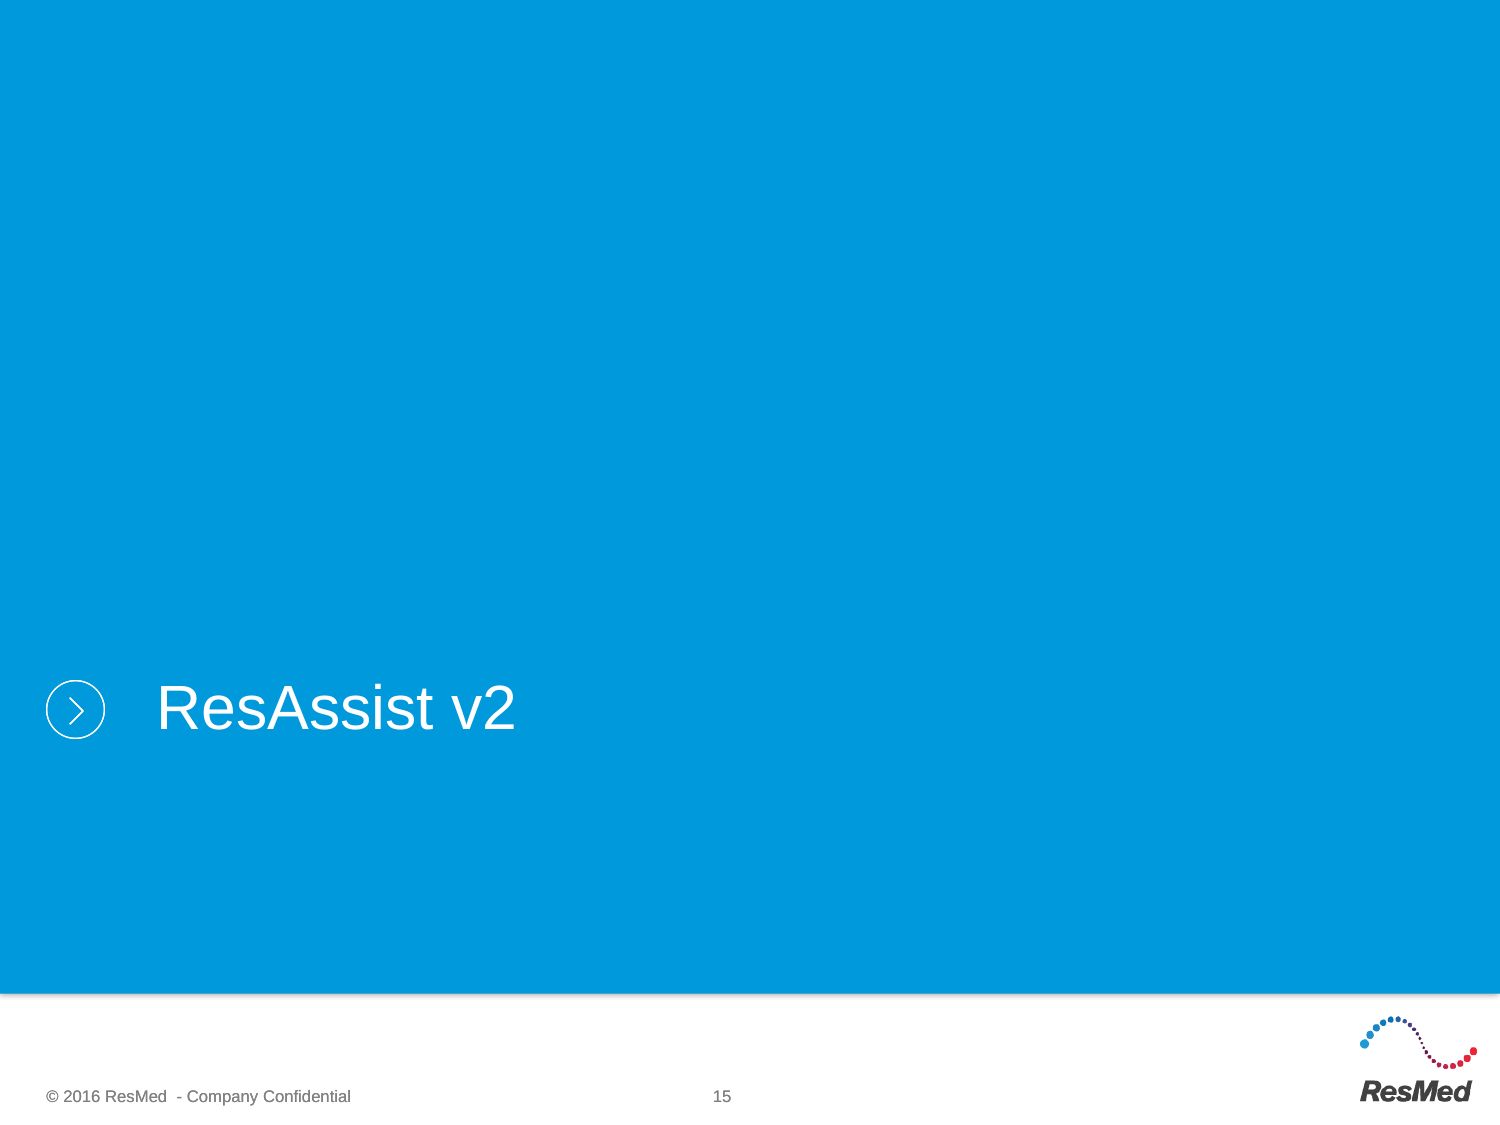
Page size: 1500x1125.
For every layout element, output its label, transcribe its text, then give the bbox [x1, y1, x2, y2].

title ResAssist v2 [141, 659, 1477, 788]
picture [1360, 1016, 1477, 1102]
